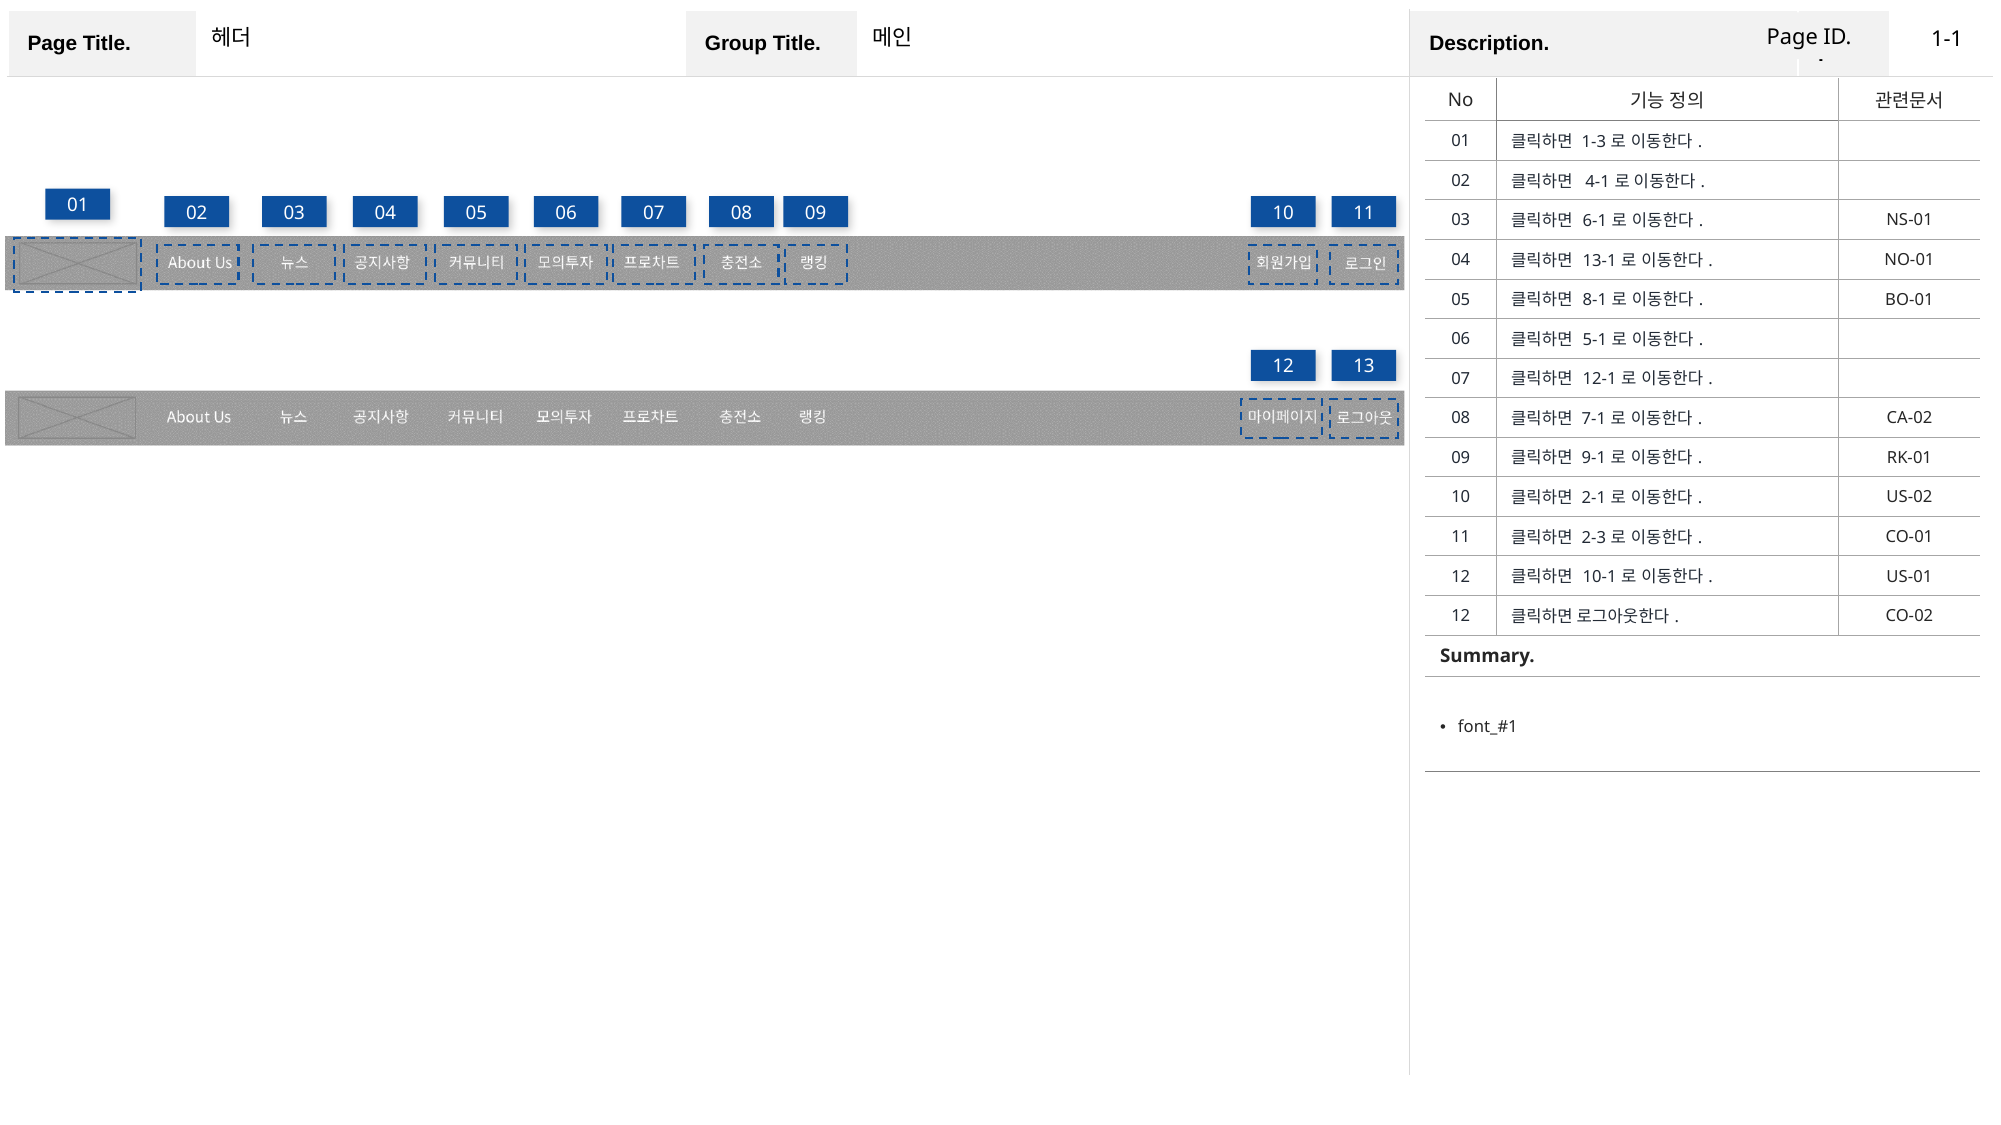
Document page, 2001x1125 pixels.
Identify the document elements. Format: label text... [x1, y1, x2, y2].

text_box 11 [1331, 196, 1397, 228]
table_cell 클릭하면 9-1로 이동한다. [1497, 438, 1838, 476]
table_cell 클릭하면 2-3로 이동한다. [1497, 517, 1838, 555]
table_cell 03 [1425, 200, 1496, 239]
table_cell Summary. [1425, 636, 1980, 676]
table_header 기능 정의 [1497, 78, 1838, 120]
table_cell 04 [1425, 240, 1496, 279]
text_box Page ID. [1730, 10, 1888, 61]
table_cell 클릭하면 13-1로 이동한다. [1497, 240, 1838, 279]
table_cell NS-01 [1839, 200, 1980, 239]
list 헤더 [196, 18, 684, 55]
list 메인 [858, 18, 1405, 55]
table_cell [1839, 319, 1980, 358]
text_box 06 [533, 196, 599, 228]
table_cell 10 [1425, 477, 1496, 516]
table_cell 11 [1425, 517, 1496, 555]
table_cell [1839, 161, 1980, 199]
table_cell 클릭하면 10-1로 이동한다. [1497, 556, 1838, 595]
table_cell 12 [1425, 596, 1496, 635]
table_cell BO-01 [1839, 280, 1980, 318]
table_cell US-01 [1839, 556, 1980, 595]
table_cell 07 [1425, 359, 1496, 397]
table_cell font_#1 [1425, 677, 1980, 771]
table_cell 클릭하면 4-1로 이동한다. [1497, 161, 1838, 199]
table_cell 클릭하면 2-1로 이동한다. [1497, 477, 1838, 516]
text_box 10 [1250, 196, 1316, 228]
table_cell CA-02 [1839, 398, 1980, 437]
table_cell 06 [1425, 319, 1496, 358]
text_box 03 [262, 196, 327, 228]
table_cell 클릭하면 로그아웃한다. [1497, 596, 1838, 635]
table_cell 클릭하면 12-1로 이동한다. [1497, 359, 1838, 397]
table_cell [1839, 121, 1980, 160]
table_cell [1839, 359, 1980, 397]
picture [4, 235, 1405, 551]
table_cell US-02 [1839, 477, 1980, 516]
text_box 05 [443, 196, 509, 228]
text_box 09 [783, 196, 849, 228]
table_cell 클릭하면 1-3로 이동한다. [1497, 121, 1838, 160]
text_box 04 [352, 196, 418, 228]
table_cell 09 [1425, 438, 1496, 476]
table_header 관련문서 [1839, 78, 1980, 120]
table_cell 08 [1425, 398, 1496, 437]
table_cell 클릭하면 7-1로 이동한다. [1497, 398, 1838, 437]
text_box 08 [709, 196, 774, 228]
table_cell 01 [1425, 121, 1496, 160]
text_box 02 [164, 196, 230, 228]
text_box 01 [45, 188, 111, 220]
table_cell CO-02 [1839, 596, 1980, 635]
text_box 07 [621, 196, 687, 228]
table_cell NO-01 [1839, 240, 1980, 279]
table_header No [1425, 78, 1496, 120]
text_box 1-1 [1916, 17, 1978, 59]
table_cell 12 [1425, 556, 1496, 595]
table_cell RK-01 [1839, 438, 1980, 476]
table_cell 02 [1425, 161, 1496, 199]
table_cell 클릭하면 5-1로 이동한다. [1497, 319, 1838, 358]
table_cell 클릭하면 6-1로 이동한다. [1497, 200, 1838, 239]
table_cell 클릭하면 8-1로 이동한다. [1497, 280, 1838, 318]
table_cell 05 [1425, 280, 1496, 318]
table_cell CO-01 [1839, 517, 1980, 555]
